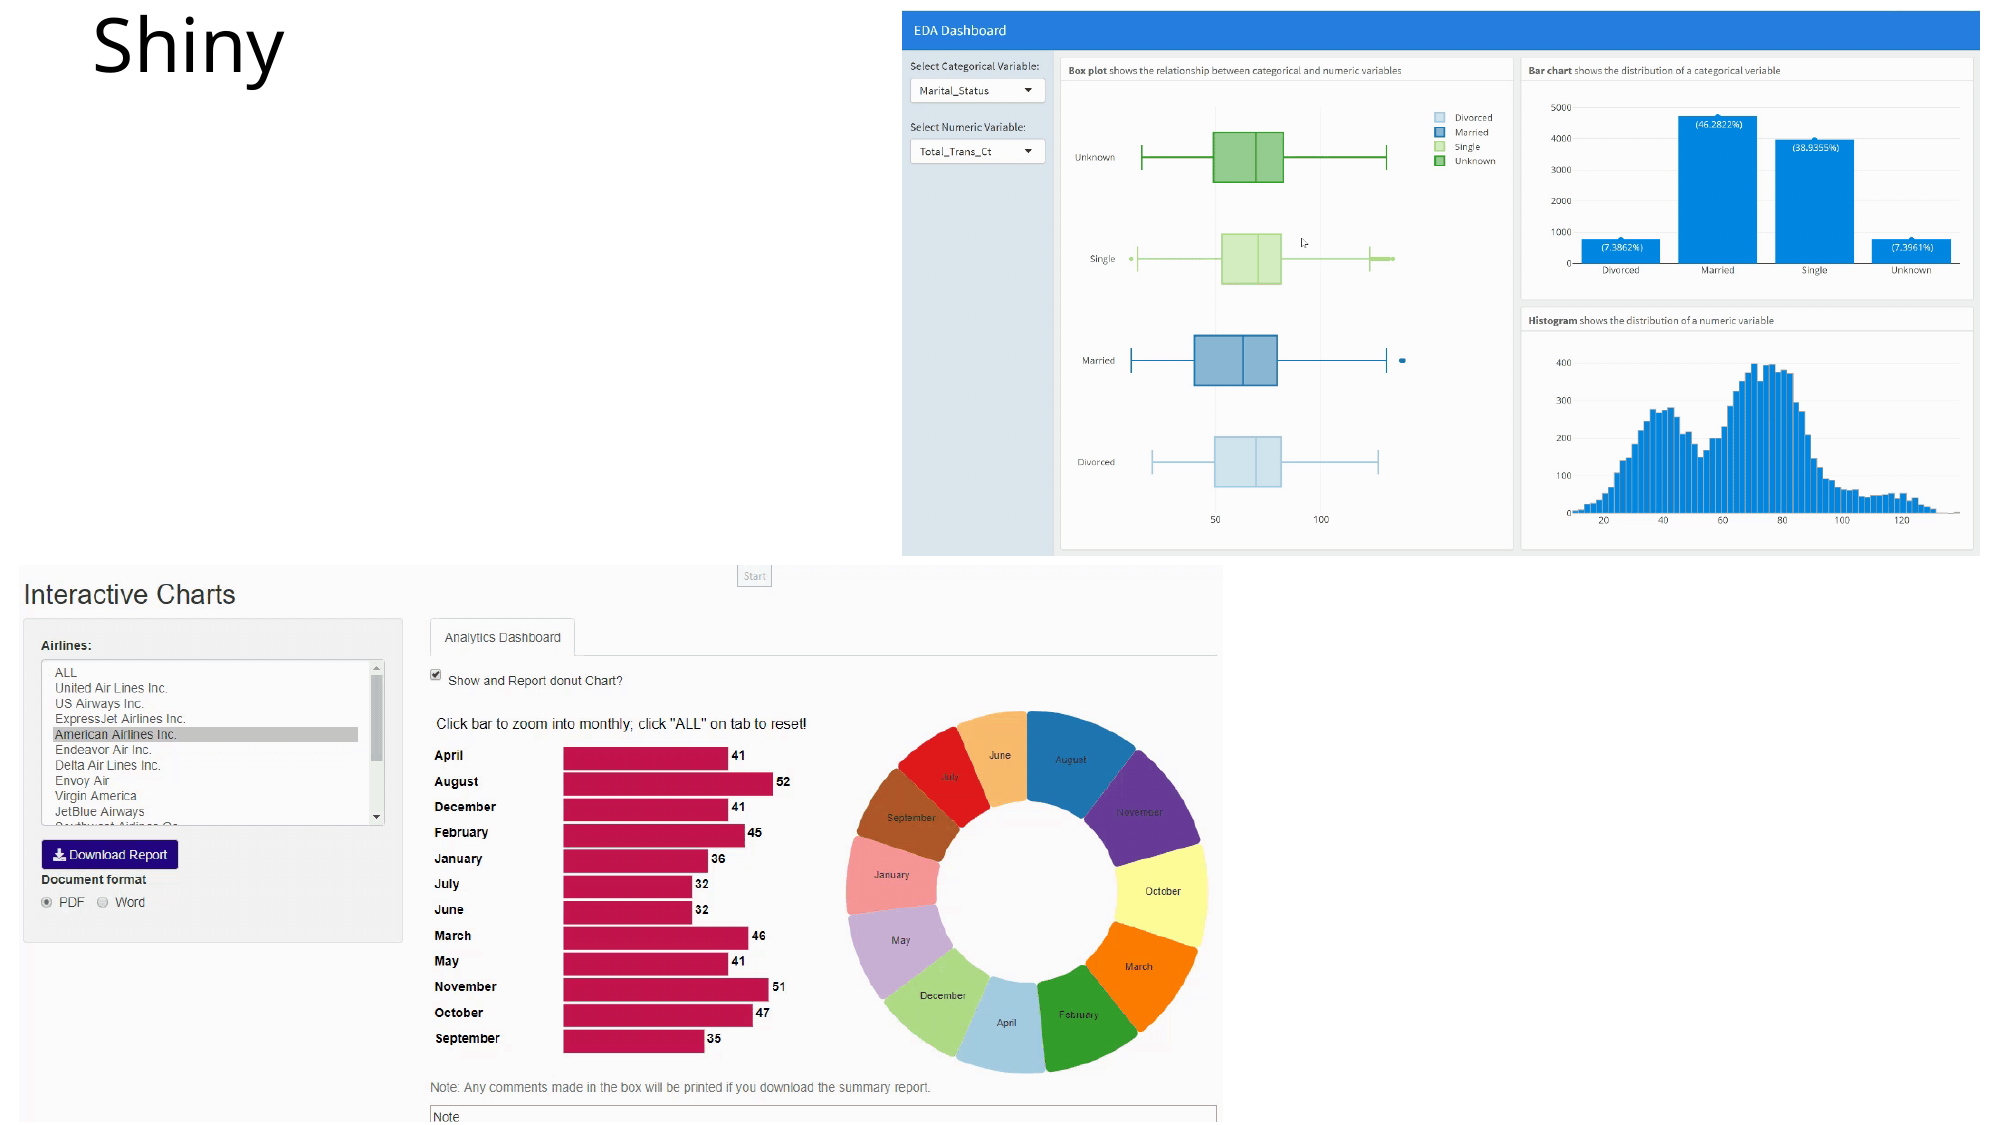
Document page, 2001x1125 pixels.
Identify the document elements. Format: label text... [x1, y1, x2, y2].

picture [902, 10, 1980, 556]
title Shiny [0, 0, 2000, 97]
picture [18, 565, 1223, 1122]
